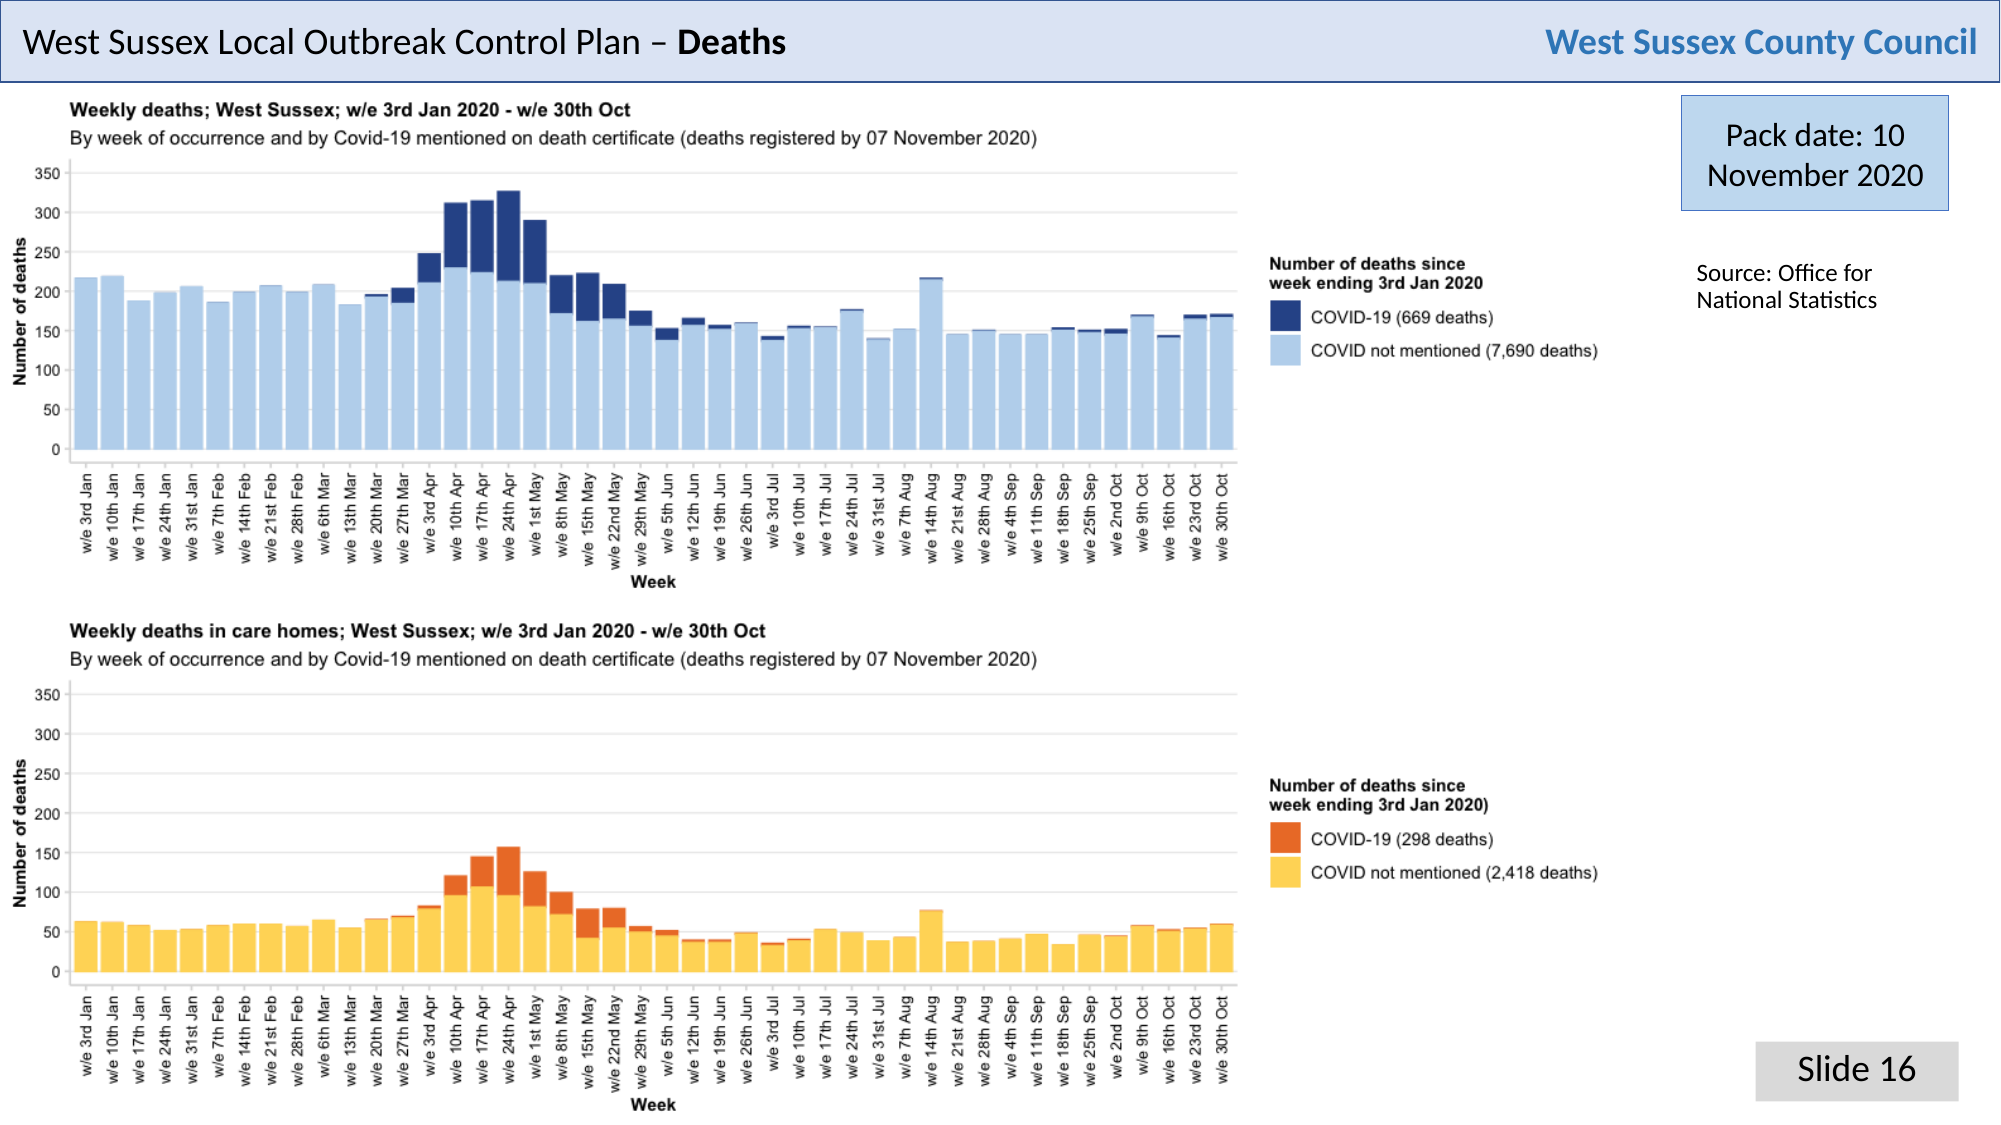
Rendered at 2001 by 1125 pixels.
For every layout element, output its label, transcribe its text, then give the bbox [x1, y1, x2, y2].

picture [3, 612, 1619, 1125]
list Slide 16 [1755, 1041, 1959, 1102]
list Source: Office for National Statistics [1681, 252, 1959, 289]
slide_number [1681, 95, 1949, 211]
picture [3, 91, 1619, 602]
